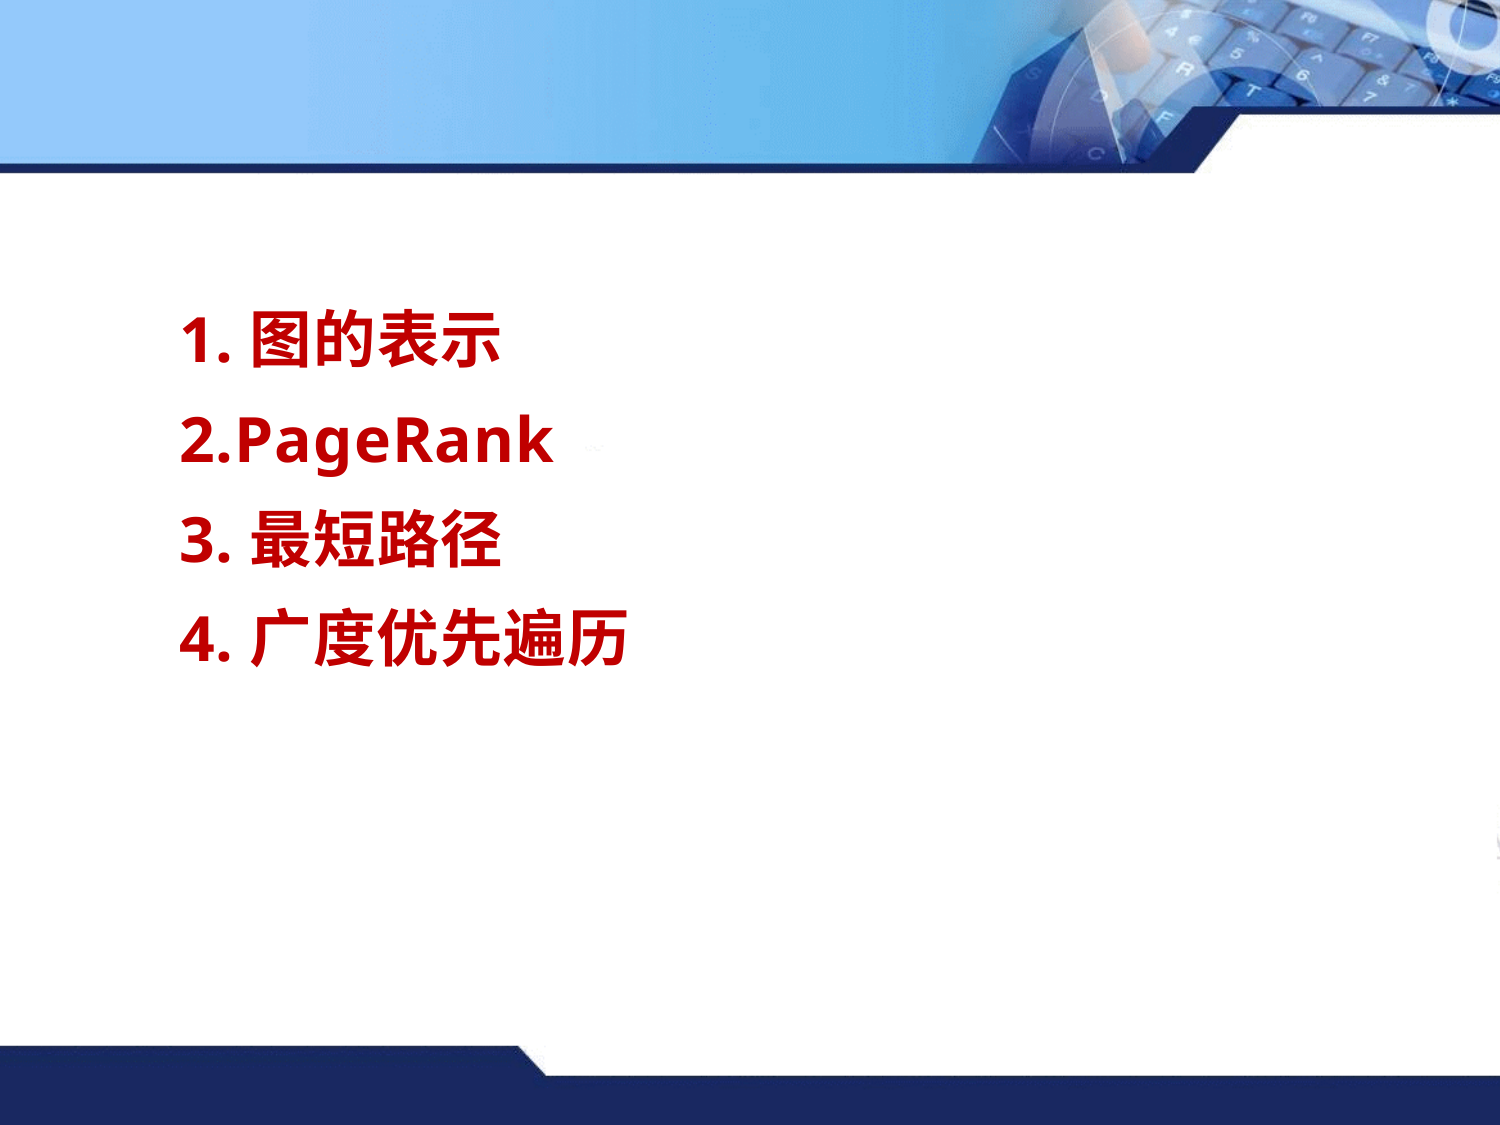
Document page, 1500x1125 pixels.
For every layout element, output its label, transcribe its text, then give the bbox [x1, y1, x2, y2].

list 1.图的表示 2.PageRank 3.最短路径 4.广度优先遍历 [164, 292, 1313, 1014]
picture [0, 0, 1500, 1125]
